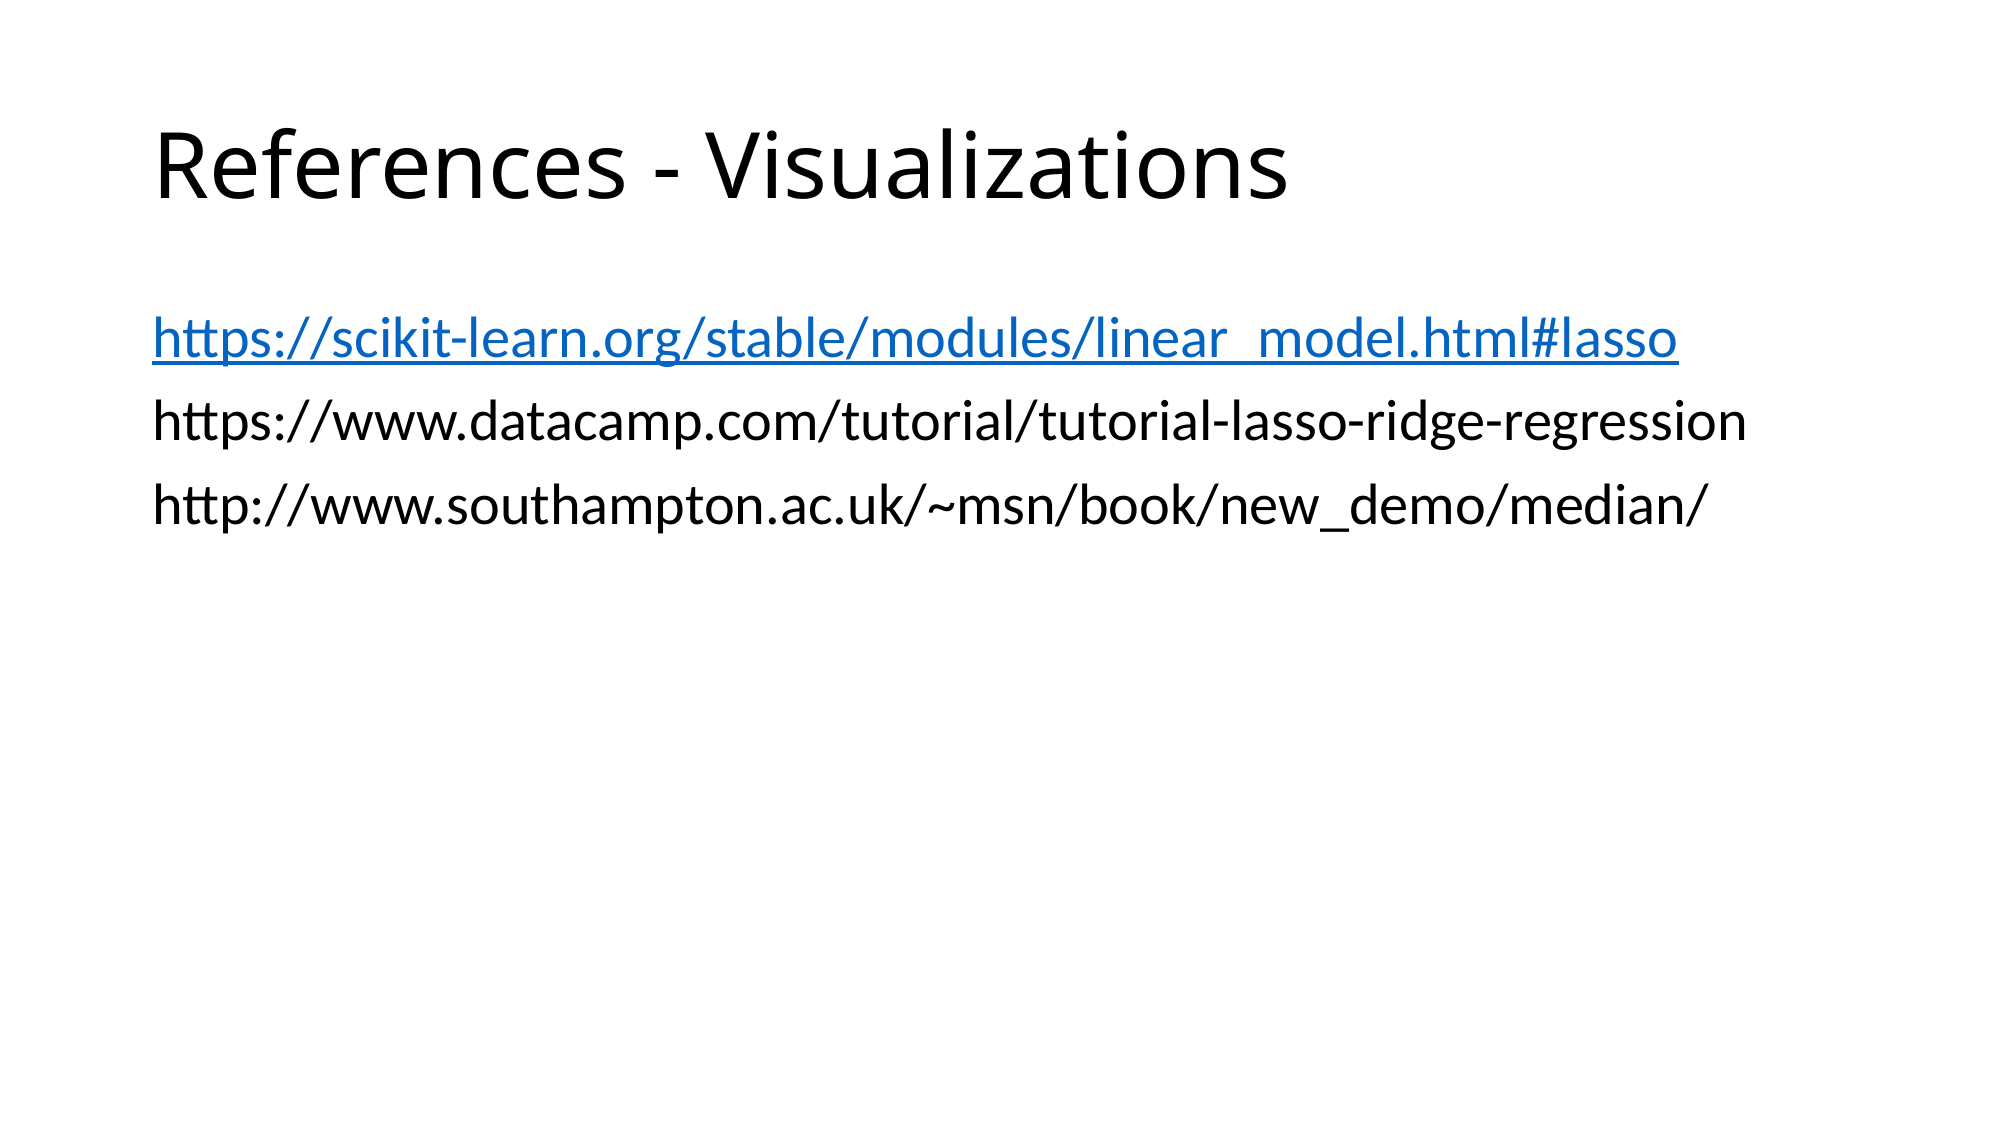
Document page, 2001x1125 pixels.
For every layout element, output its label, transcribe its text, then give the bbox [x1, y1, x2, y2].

list https://scikit-learn.org/stable/modules/linear_model.html#lasso https://www.datacamp.com/tutorial/tutorial-lasso-ridge-regression http://www.southampton.ac.uk/~msn/book/new_demo/median/ [137, 299, 1863, 1014]
title References - Visualizations [137, 59, 1863, 278]
